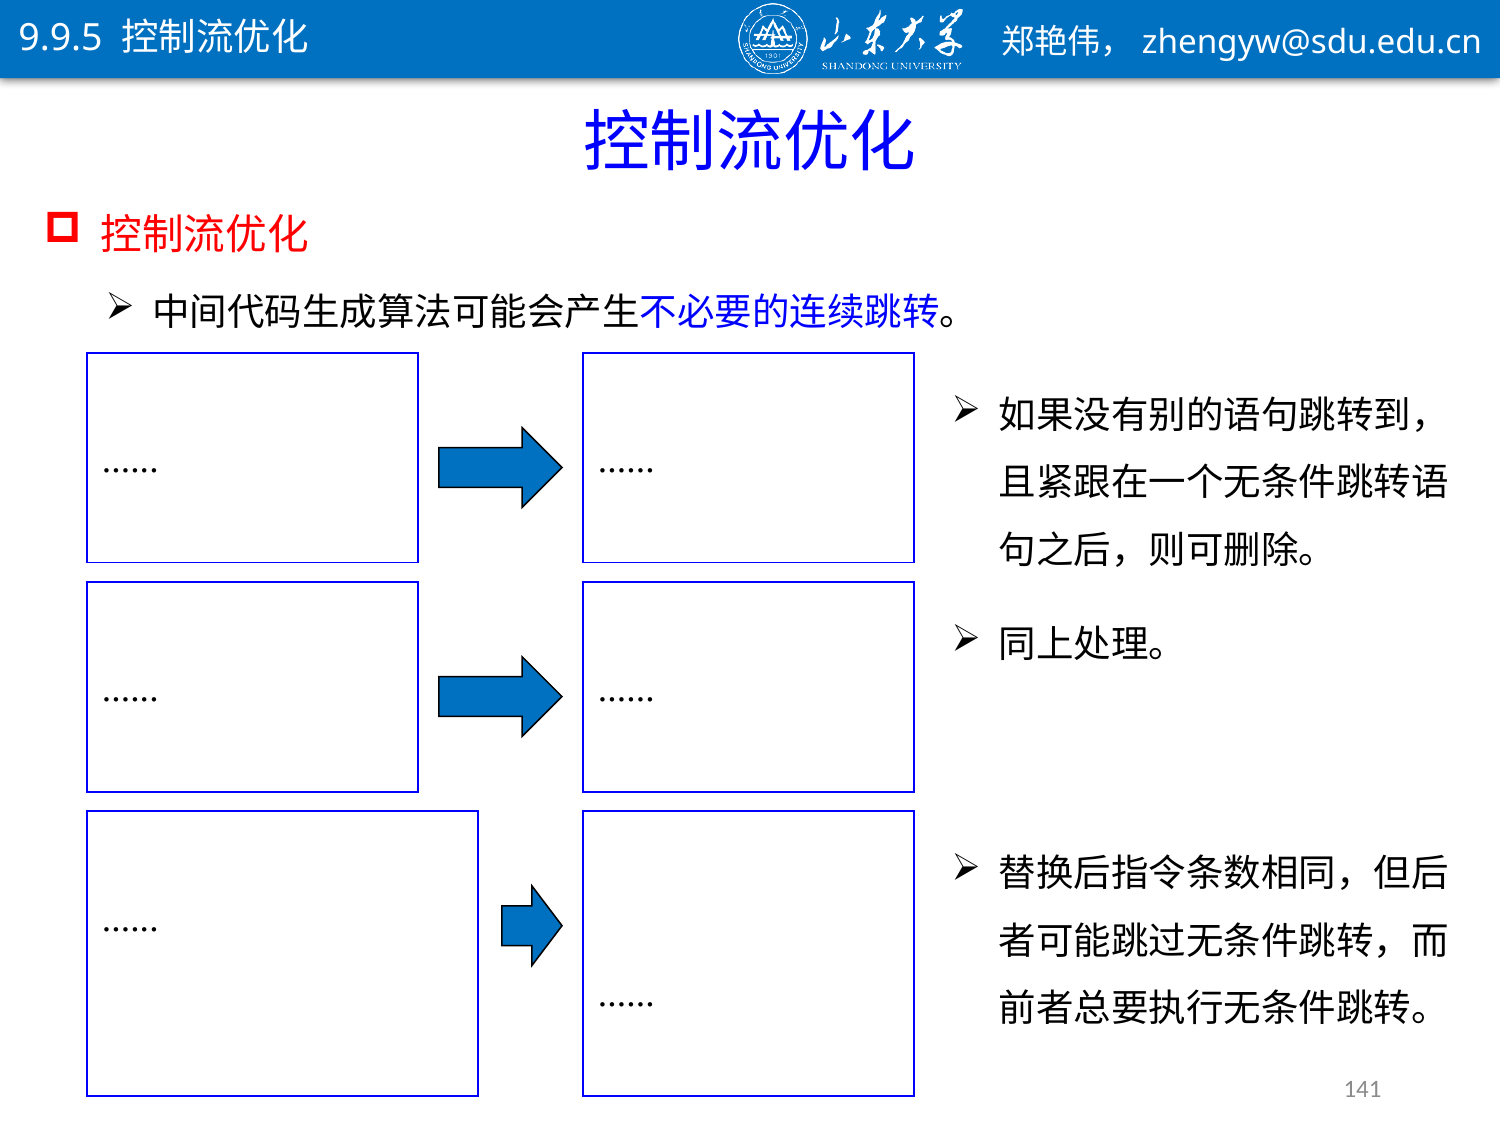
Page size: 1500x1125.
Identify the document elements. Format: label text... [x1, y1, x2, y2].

text_box 控制流优化 [0, 91, 1500, 187]
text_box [86, 582, 1478, 811]
text_box 9.9.5 控制流优化 [3, 5, 324, 66]
text_box 控制流优化 中间代码生成算法可能会产生不必要的连续跳转。 [29, 175, 1483, 341]
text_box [86, 811, 1478, 1118]
picture [738, 3, 963, 74]
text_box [86, 352, 1478, 582]
